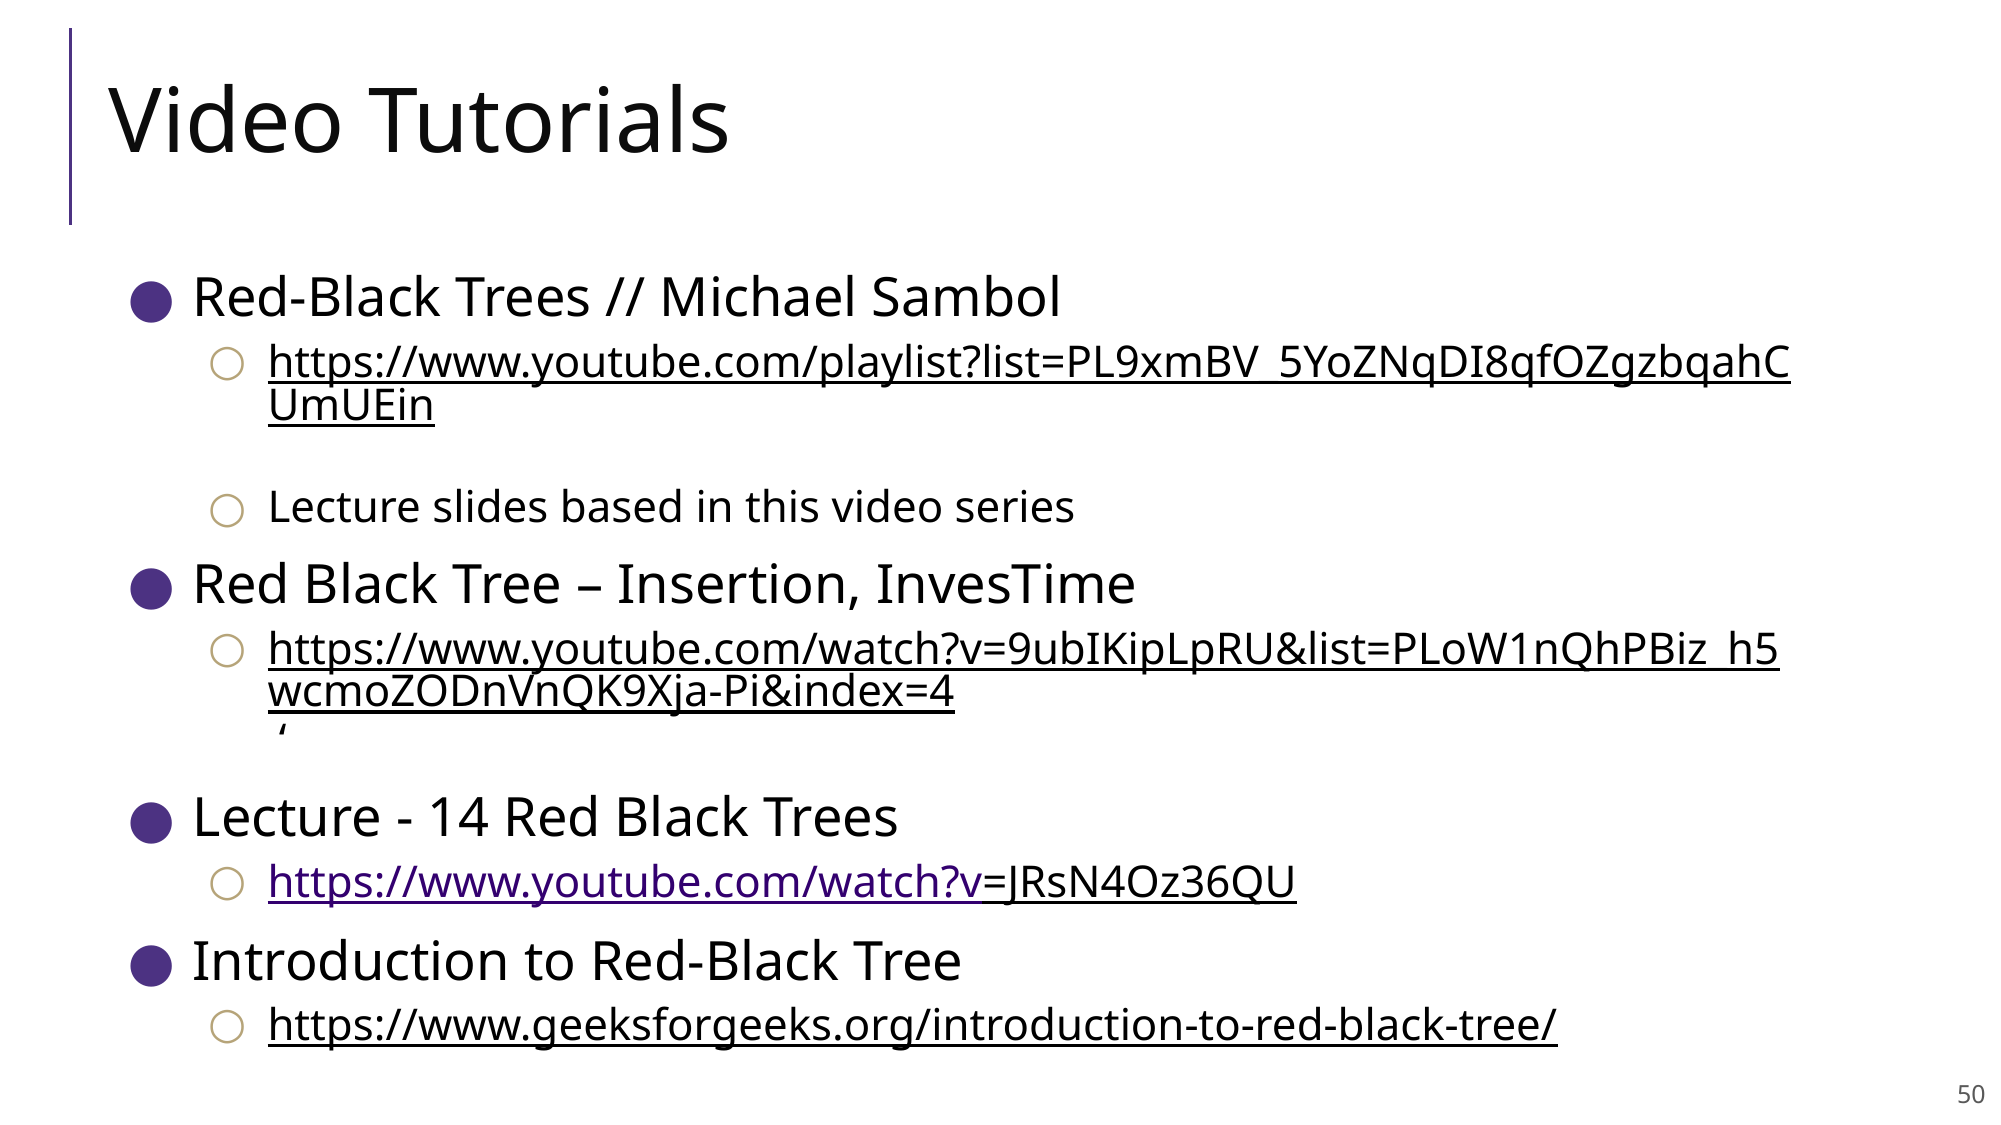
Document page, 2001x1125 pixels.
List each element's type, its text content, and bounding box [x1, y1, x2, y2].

title Video Tutorials [94, 43, 1930, 210]
list Red-Black Trees // Michael Sambol https://www.youtube.com/playlist?list=PL9xmBV_5YoZNqDI8qfOZgzbqahCUmUEin Lecture slides based in this video series Red Black Tree – Insertion, InvesTime https://www.youtube.com/watch?v=9ubIKipLpRU&list=PLoW1nQhPBiz_h5wcmoZODnVnQK9Xja-Pi&index=4 ‘ Lecture - 14 Red Black Trees https://www.youtube.com/watch?v=JRsN4Oz36QU Introduction to Red-Black Tree https://www.geeksforgeeks.org/introduction-to-red-black-tree/ [110, 262, 1814, 980]
